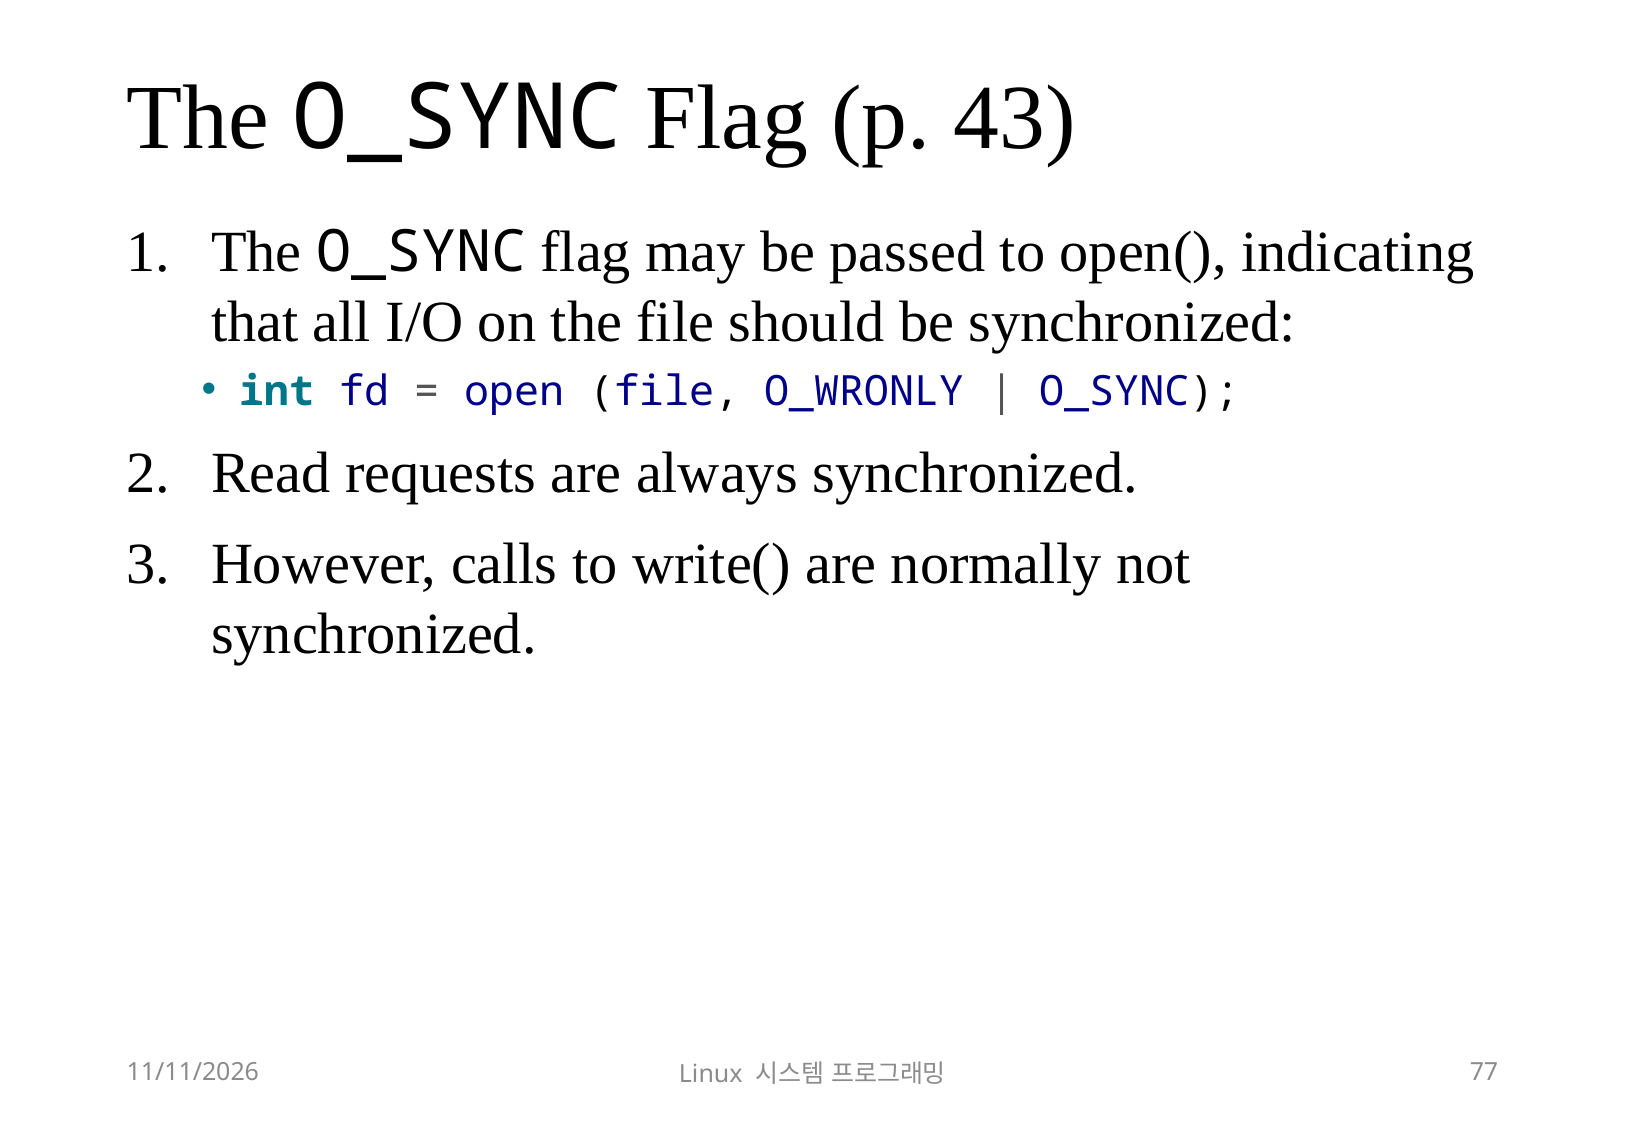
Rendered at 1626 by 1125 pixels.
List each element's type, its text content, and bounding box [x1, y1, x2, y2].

slide_number 77 [1433, 1042, 1514, 1103]
title The O_SYNC Flag (p. 43) [111, 59, 1514, 179]
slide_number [111, 1042, 303, 1103]
list The O_SYNC flag may be passed to open(), indicating that all I/O on the file should be synchronized: int fd = open (file, O_WRONLY | O_SYNC); Read requests are always synchronized. However, calls to write() are normally not synchronized. [111, 205, 1514, 1014]
footer Linux 시스템 프로그래밍 [538, 1042, 1087, 1103]
